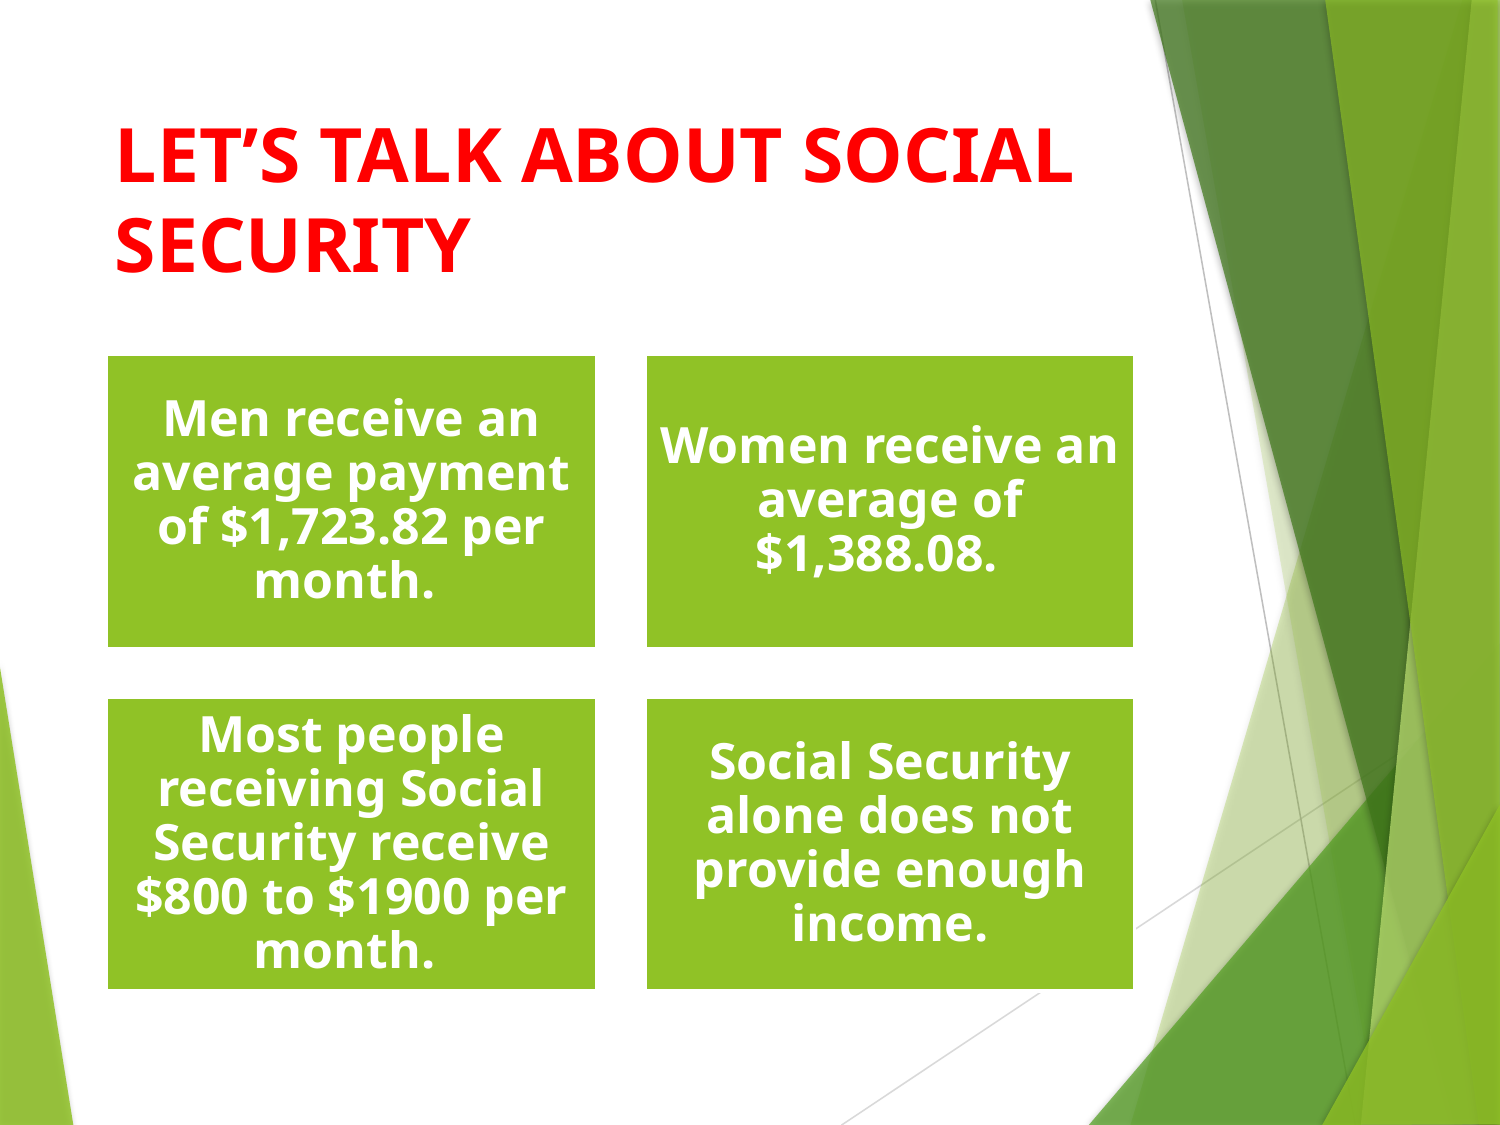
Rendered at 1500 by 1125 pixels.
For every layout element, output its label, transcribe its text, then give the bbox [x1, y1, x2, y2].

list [99, 353, 1142, 992]
title LET’S TALK ABOUT SOCIAL SECURITY [99, 99, 1142, 317]
